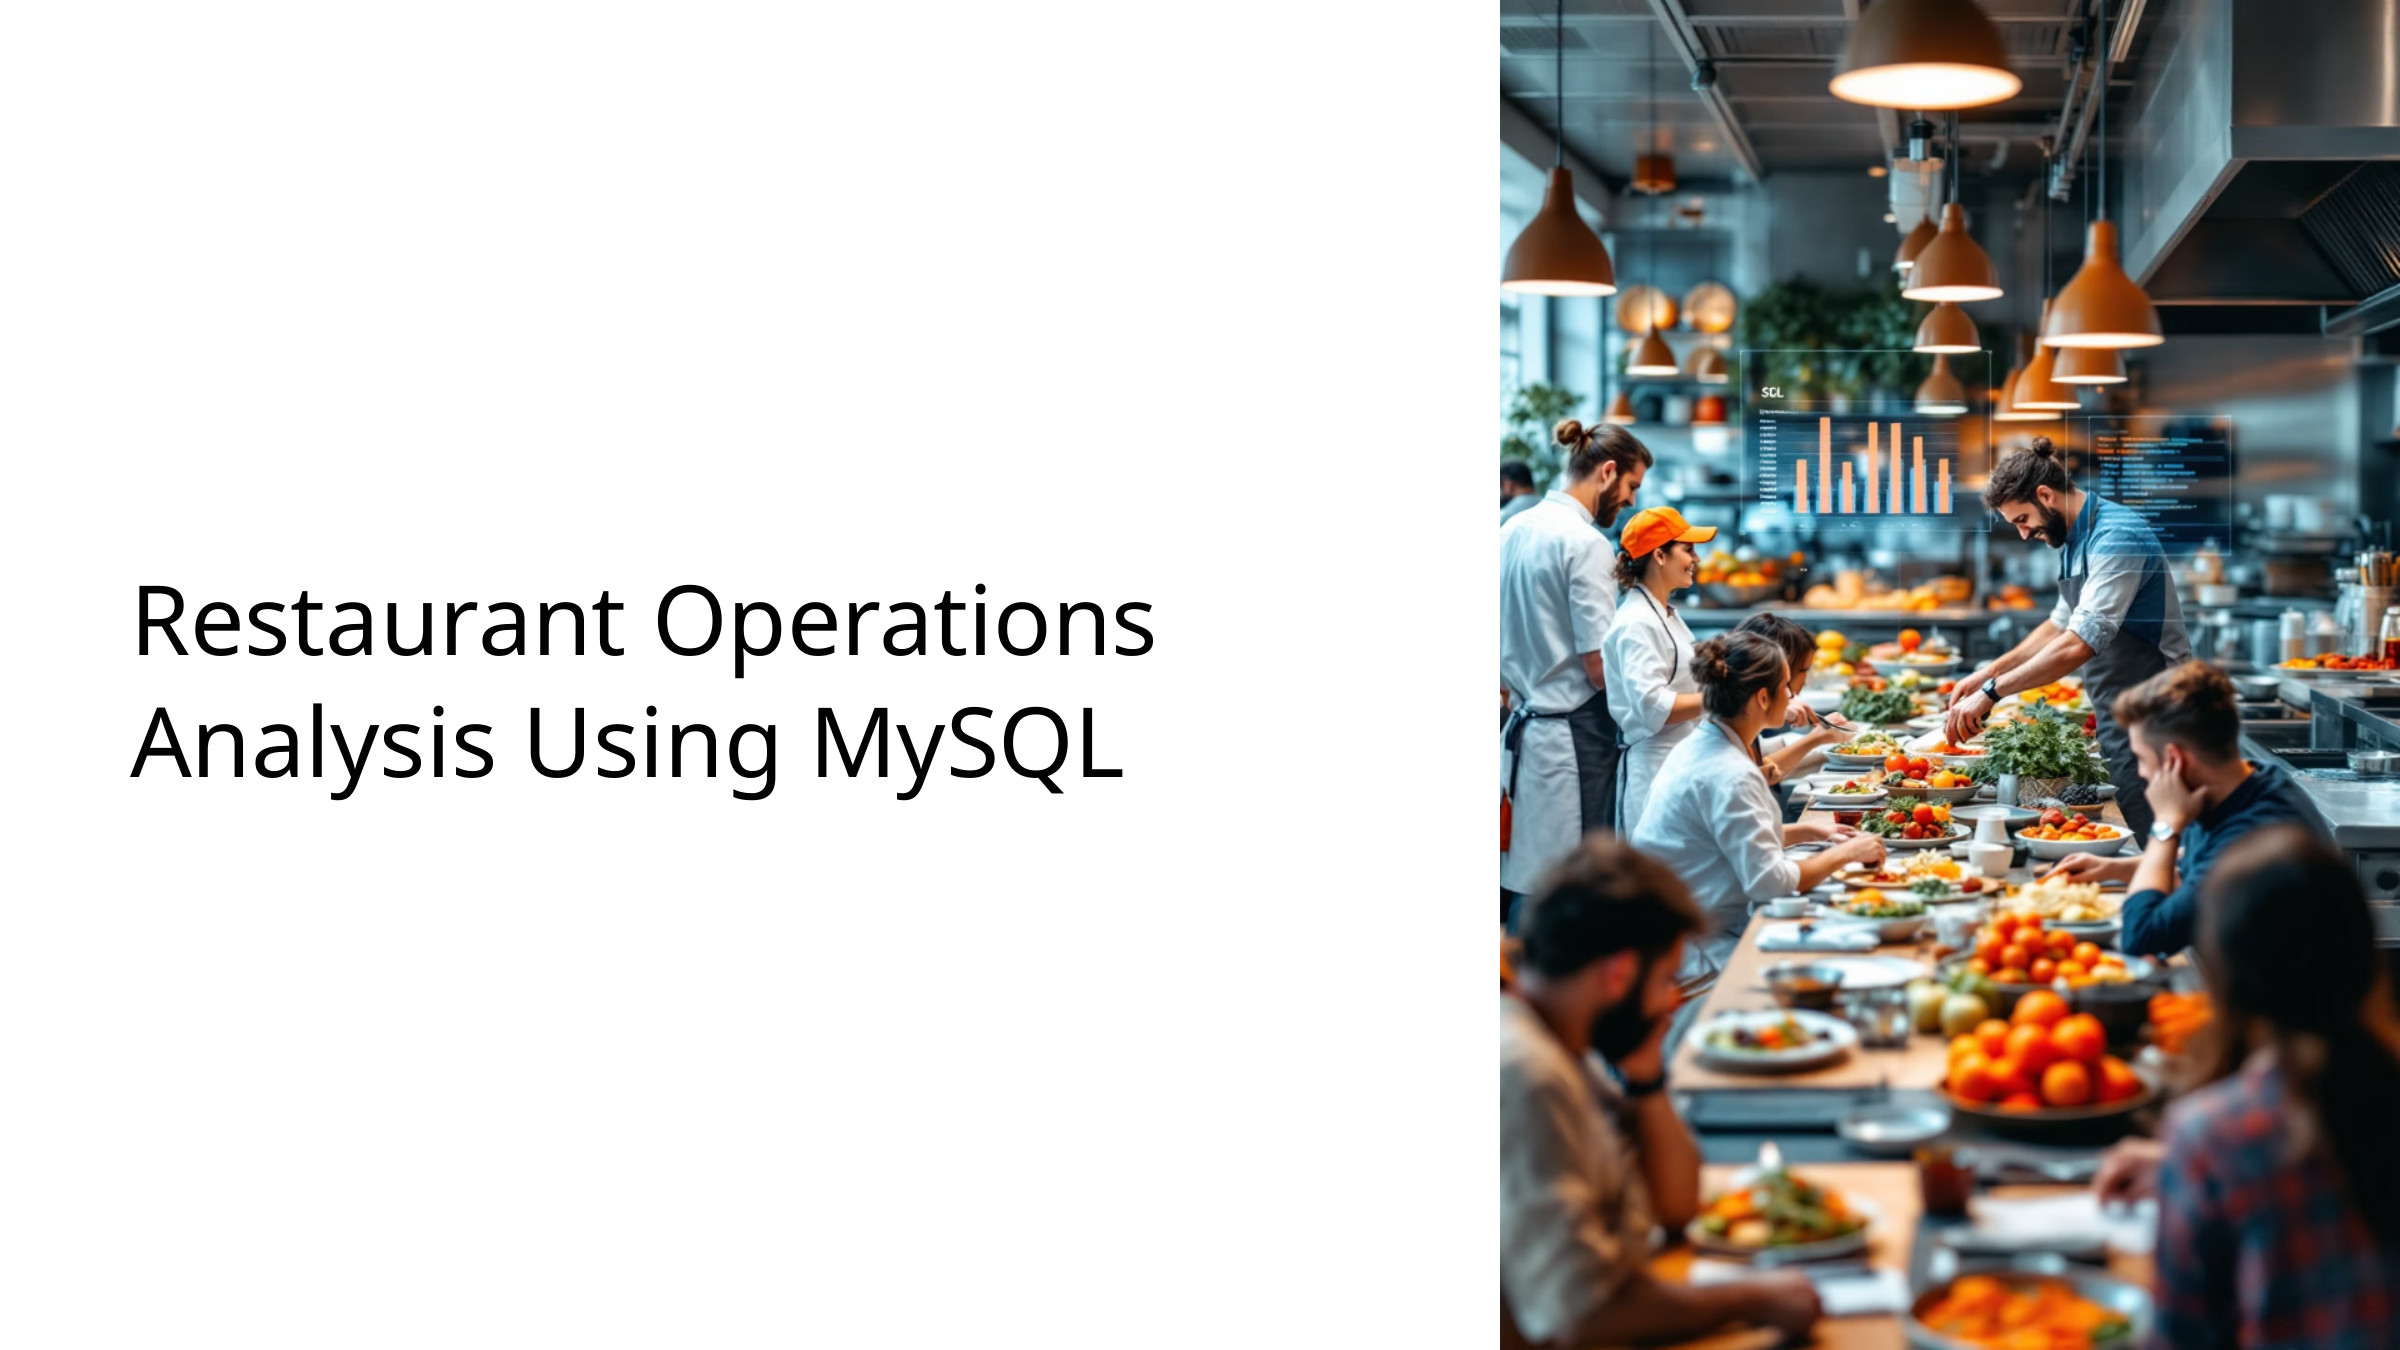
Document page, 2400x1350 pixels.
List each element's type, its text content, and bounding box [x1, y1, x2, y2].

picture [1499, 0, 2400, 1350]
text_box Restaurant Operations Analysis Using MySQL [130, 552, 1370, 798]
